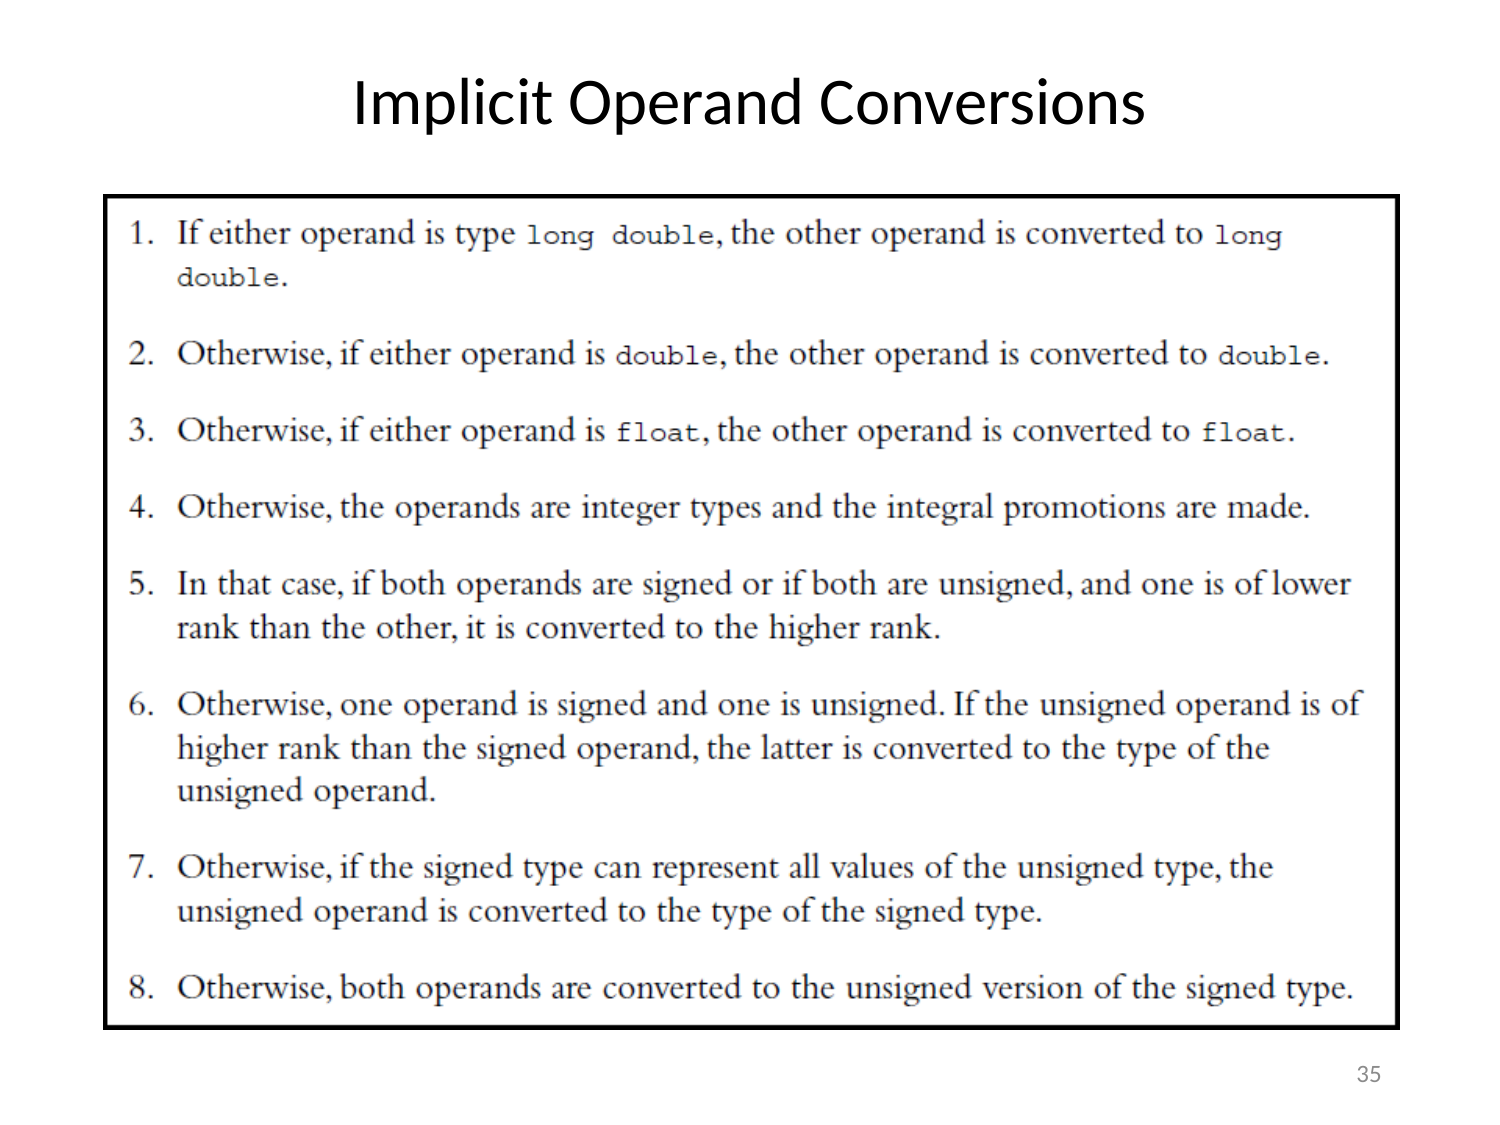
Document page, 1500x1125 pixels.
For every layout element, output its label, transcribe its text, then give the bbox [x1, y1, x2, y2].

picture [103, 194, 1400, 1030]
slide_number 35 [1059, 1042, 1397, 1103]
text_box Implicit Operand Conversions [103, 59, 1397, 194]
